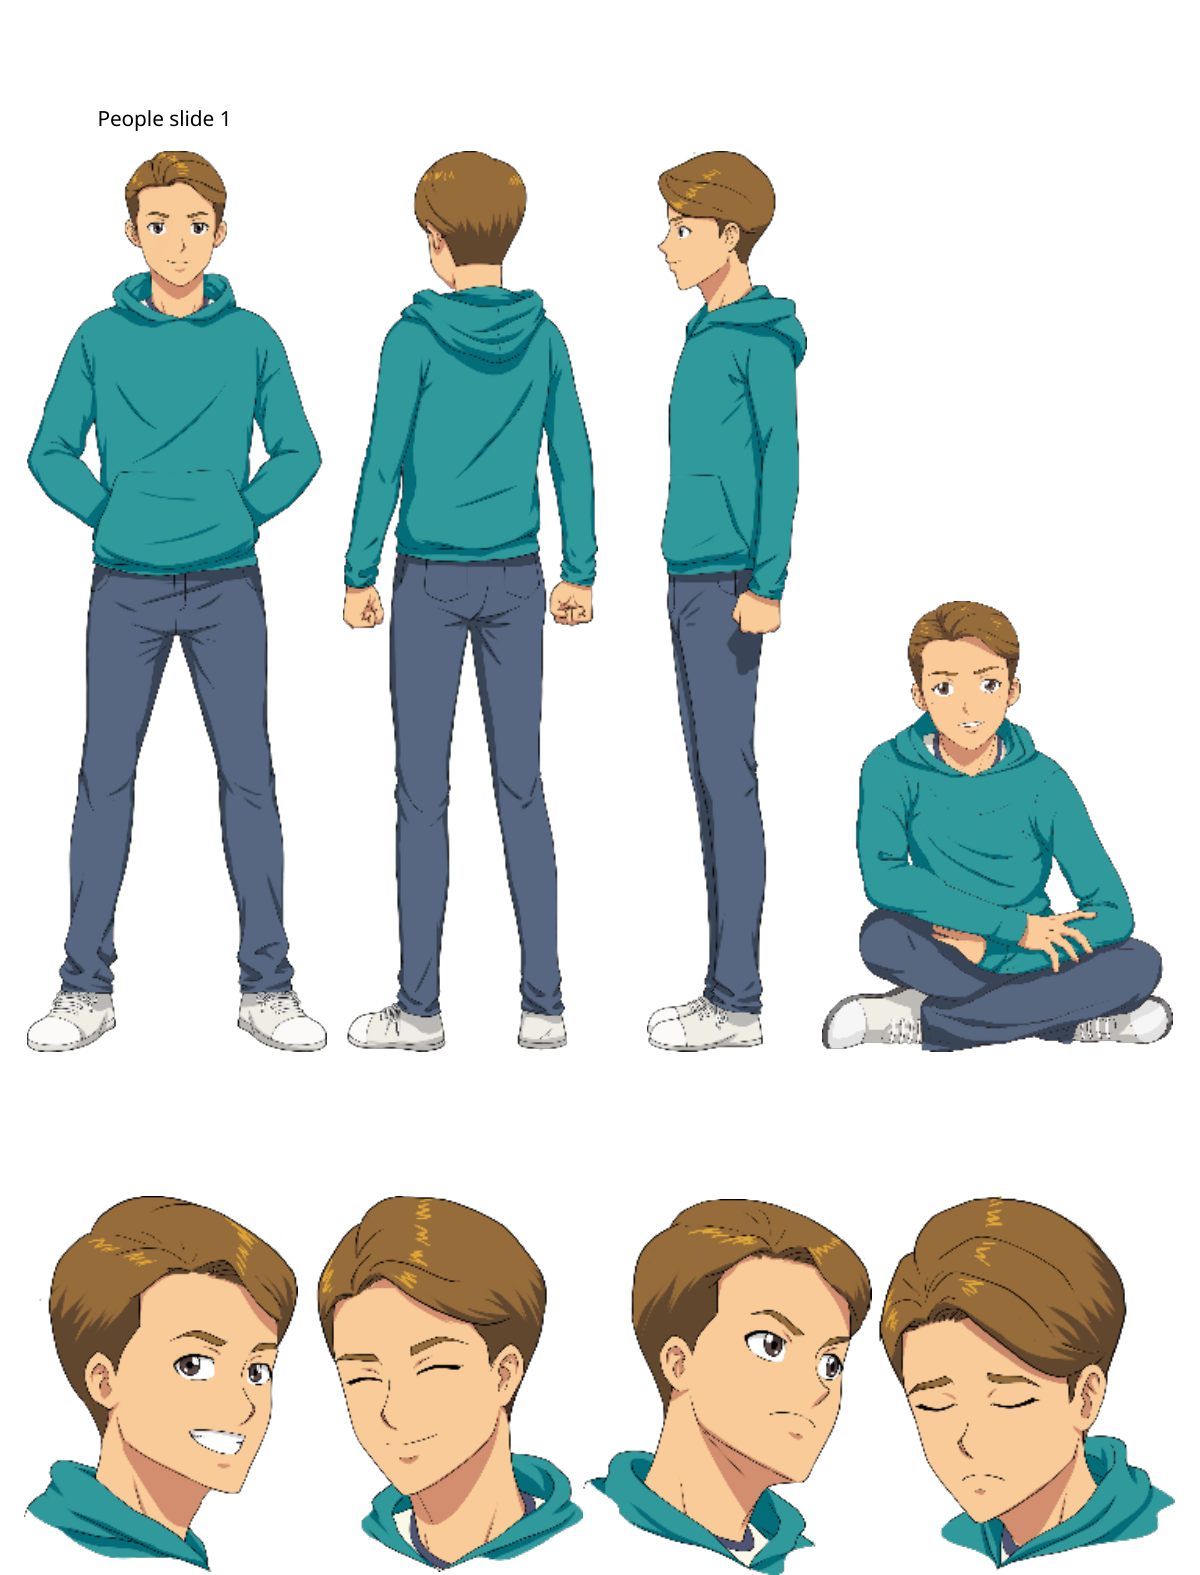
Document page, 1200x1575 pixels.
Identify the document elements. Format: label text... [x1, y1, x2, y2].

title People slide 1 [82, 83, 1118, 157]
picture [343, 151, 598, 1052]
picture [27, 151, 327, 1052]
picture [312, 1196, 872, 1575]
picture [647, 151, 807, 1052]
picture [875, 1196, 1175, 1572]
picture [24, 1196, 298, 1572]
picture [822, 601, 1173, 1052]
